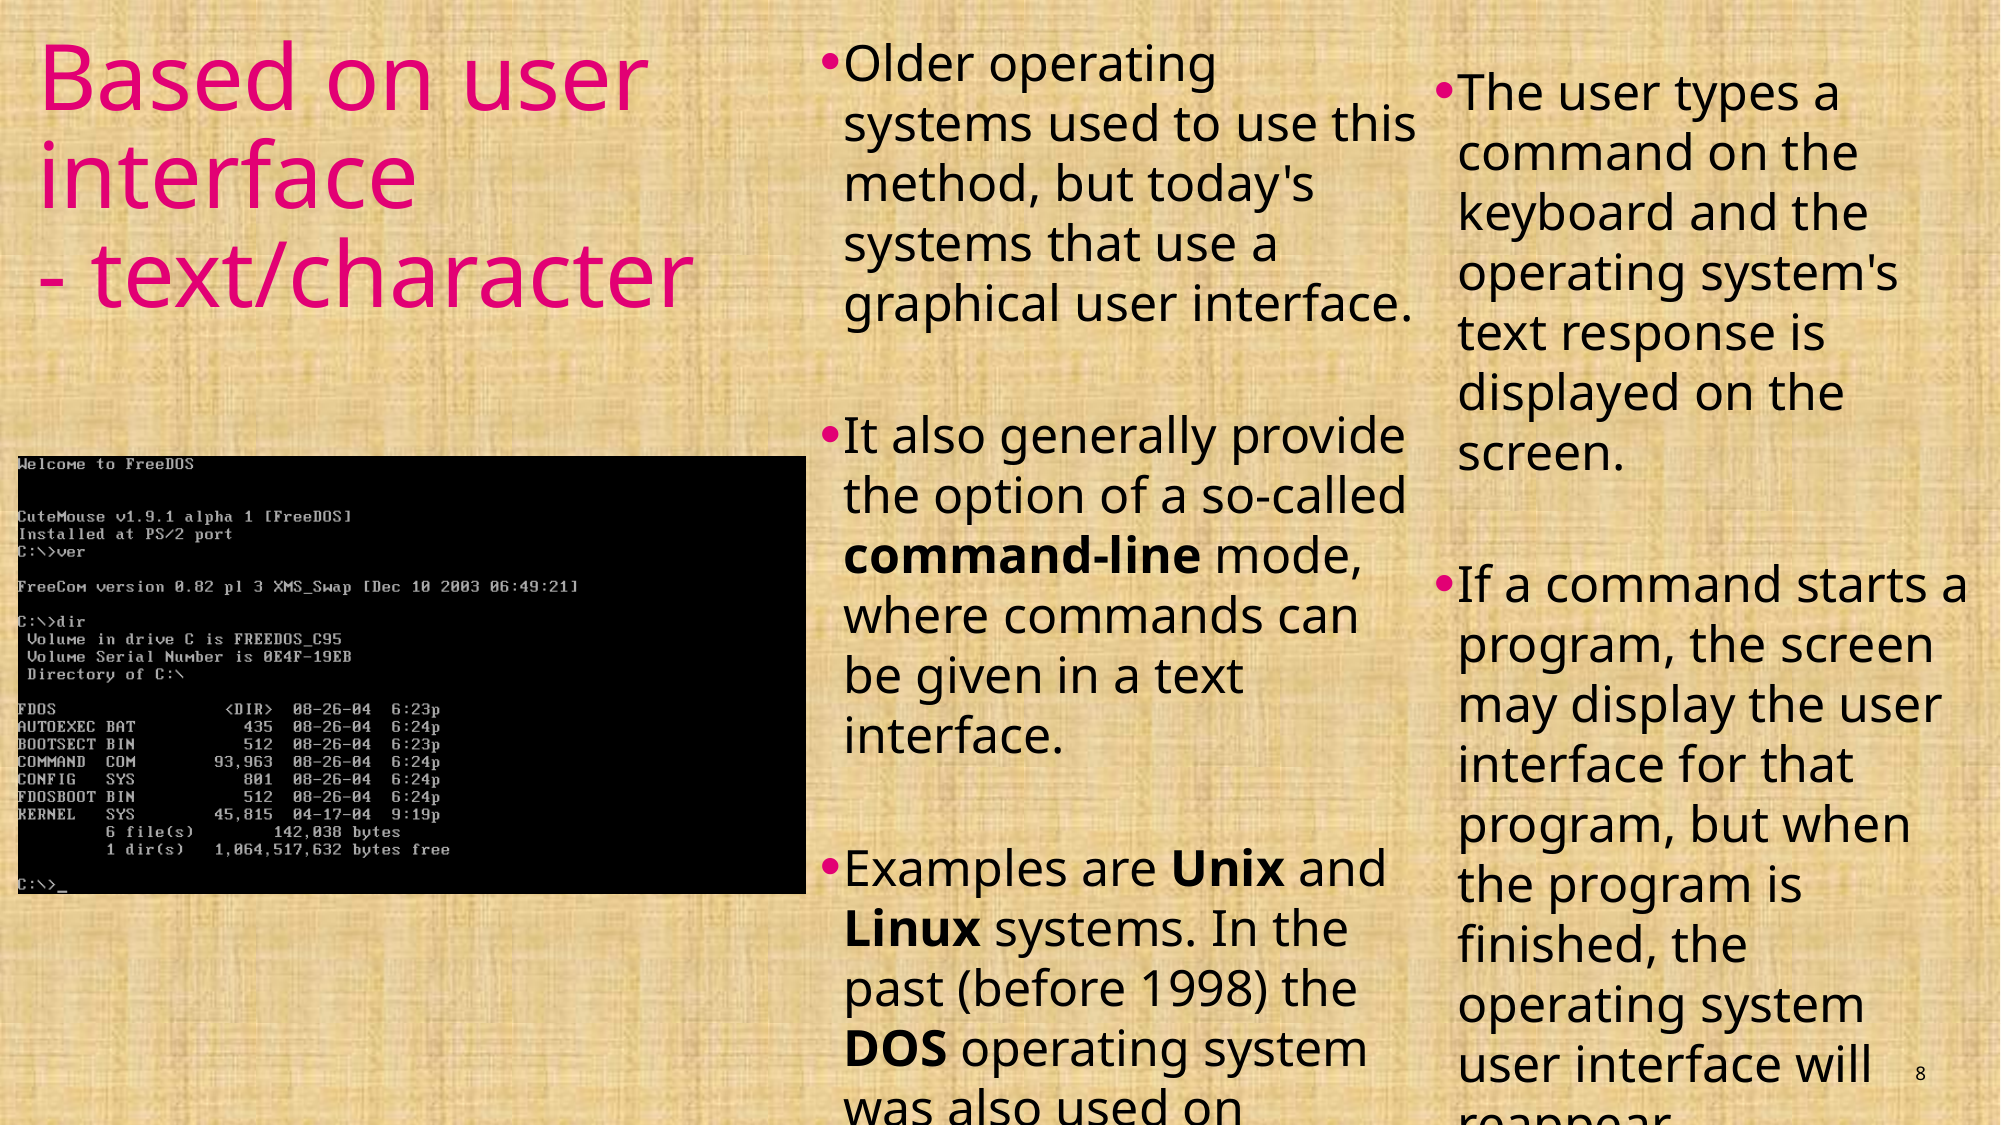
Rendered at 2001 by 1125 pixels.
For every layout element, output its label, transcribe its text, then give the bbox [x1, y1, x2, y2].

title Based on user interface - text/character [37, 30, 748, 433]
slide_number 8 [1915, 1047, 1957, 1101]
list Older operating systems used to use this method, but today's systems that use a graphical user interface. It also generally provide the option of a so-called command-line mode, where commands can be given in a text interface. Examples are Unix and Linux systems. In the past (before 1998) the DOS operating system was also used on desktop computers. [819, 30, 1420, 1125]
list The user types a command on the keyboard and the operating system's text response is displayed on the screen. If a command starts a program, the screen may display the user interface for that program, but when the program is finished, the operating system user interface will reappear. [1433, 60, 1982, 1066]
picture [0, 0, 2001, 1125]
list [18, 456, 806, 894]
